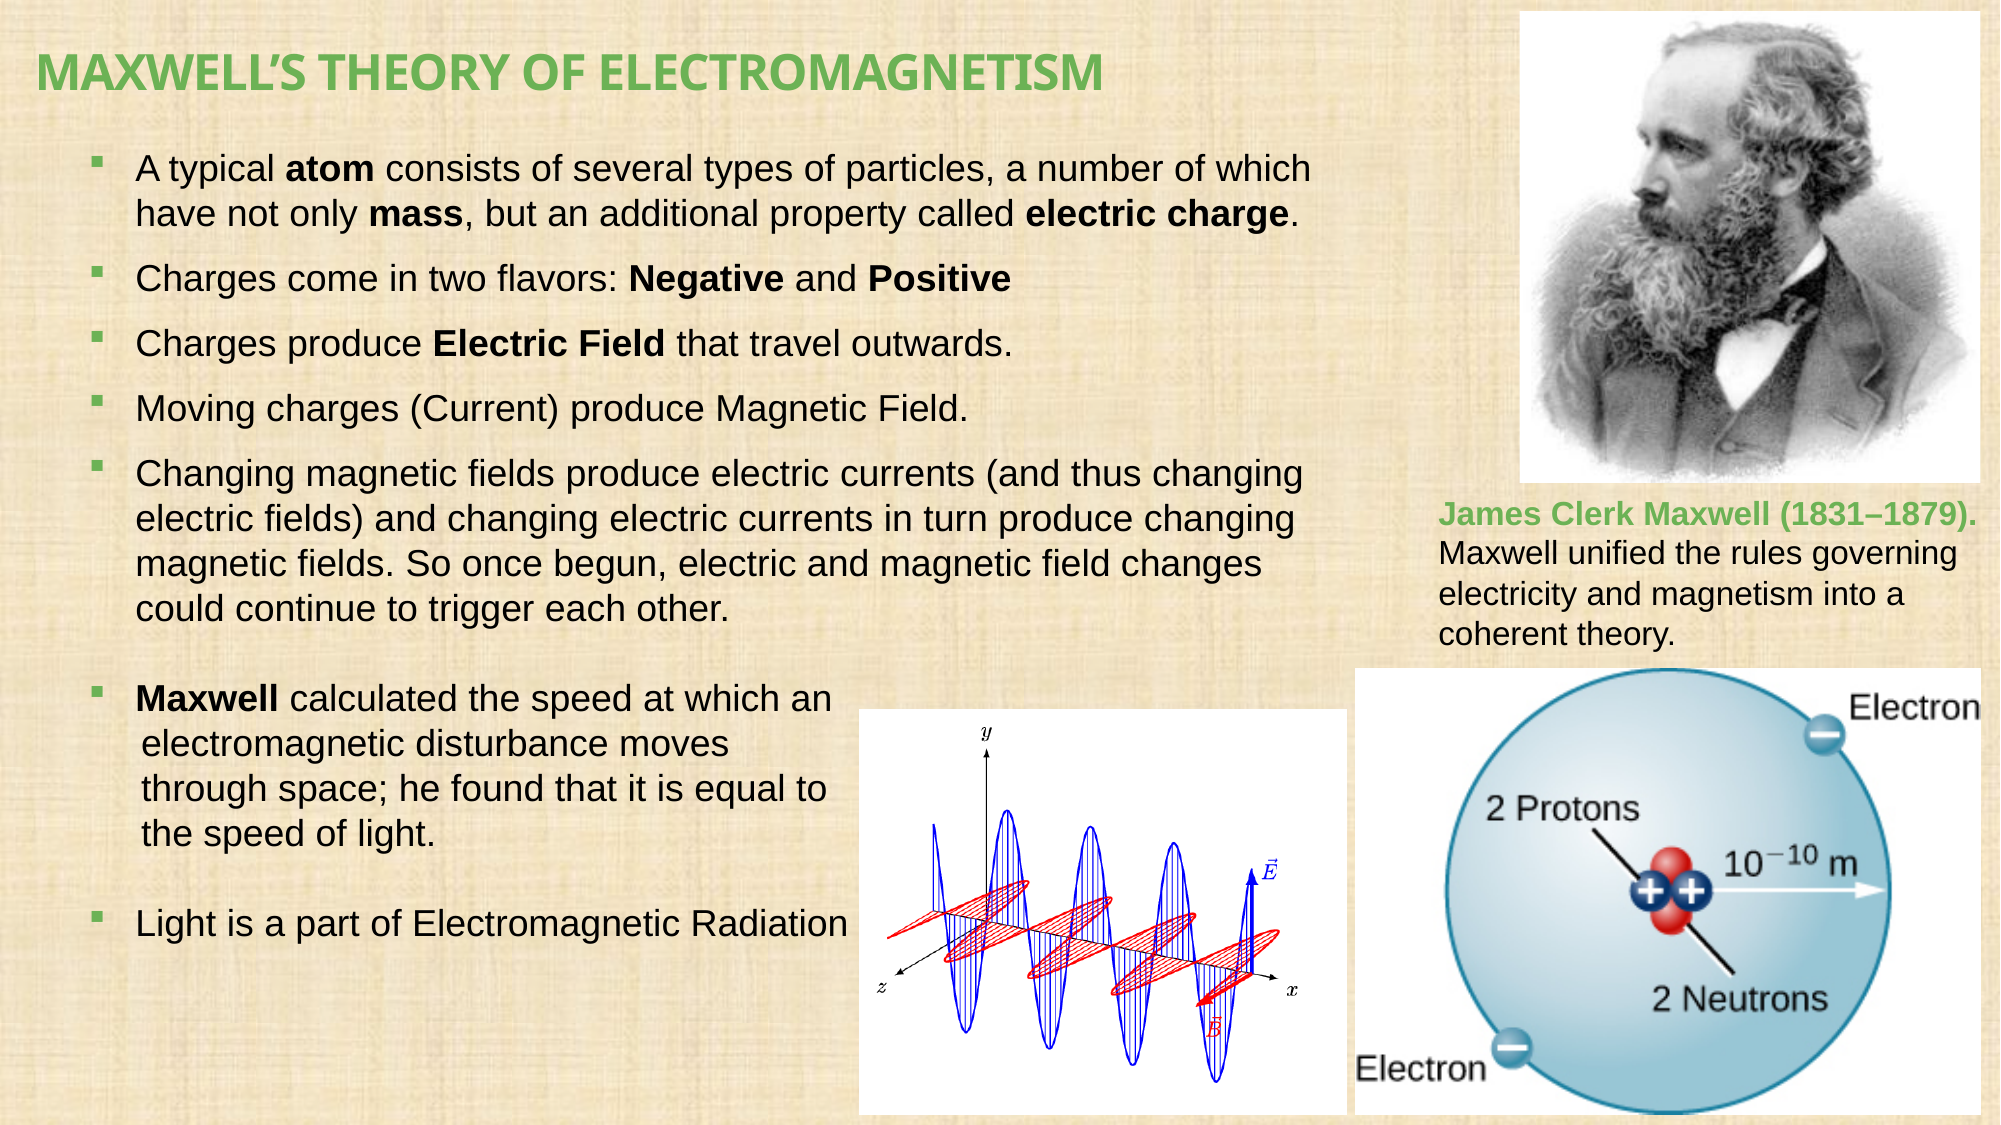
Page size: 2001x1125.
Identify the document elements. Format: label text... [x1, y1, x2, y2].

list James Clerk Maxwell (1831–1879). Maxwell unified the rules governing electricity and magnetism into a coherent theory. [1423, 484, 2000, 677]
text_box A typical atom consists of several types of particles, a number of which have not only mass, but an additional property called electric charge. Charges come in two flavors: Negative and Positive Charges produce Electric Field that travel outwards. Moving charges (Current) produce Magnetic Field. Changing magnetic fields produce electric currents (and thus changing electric fields) and changing electric currents in turn produce changing magnetic fields. So once begun, electric and magnetic field changes could continue to trigger each other. Maxwell calculated the speed at which an electromagnetic disturbance moves through space; he found that it is equal to the speed of light. Light is a part of Electromagnetic Radiation [73, 136, 1337, 996]
title Maxwell’s Theory of Electromagnetism [19, 0, 1306, 109]
picture [859, 708, 1347, 1115]
picture [1355, 668, 1981, 1115]
picture [1519, 10, 1981, 483]
